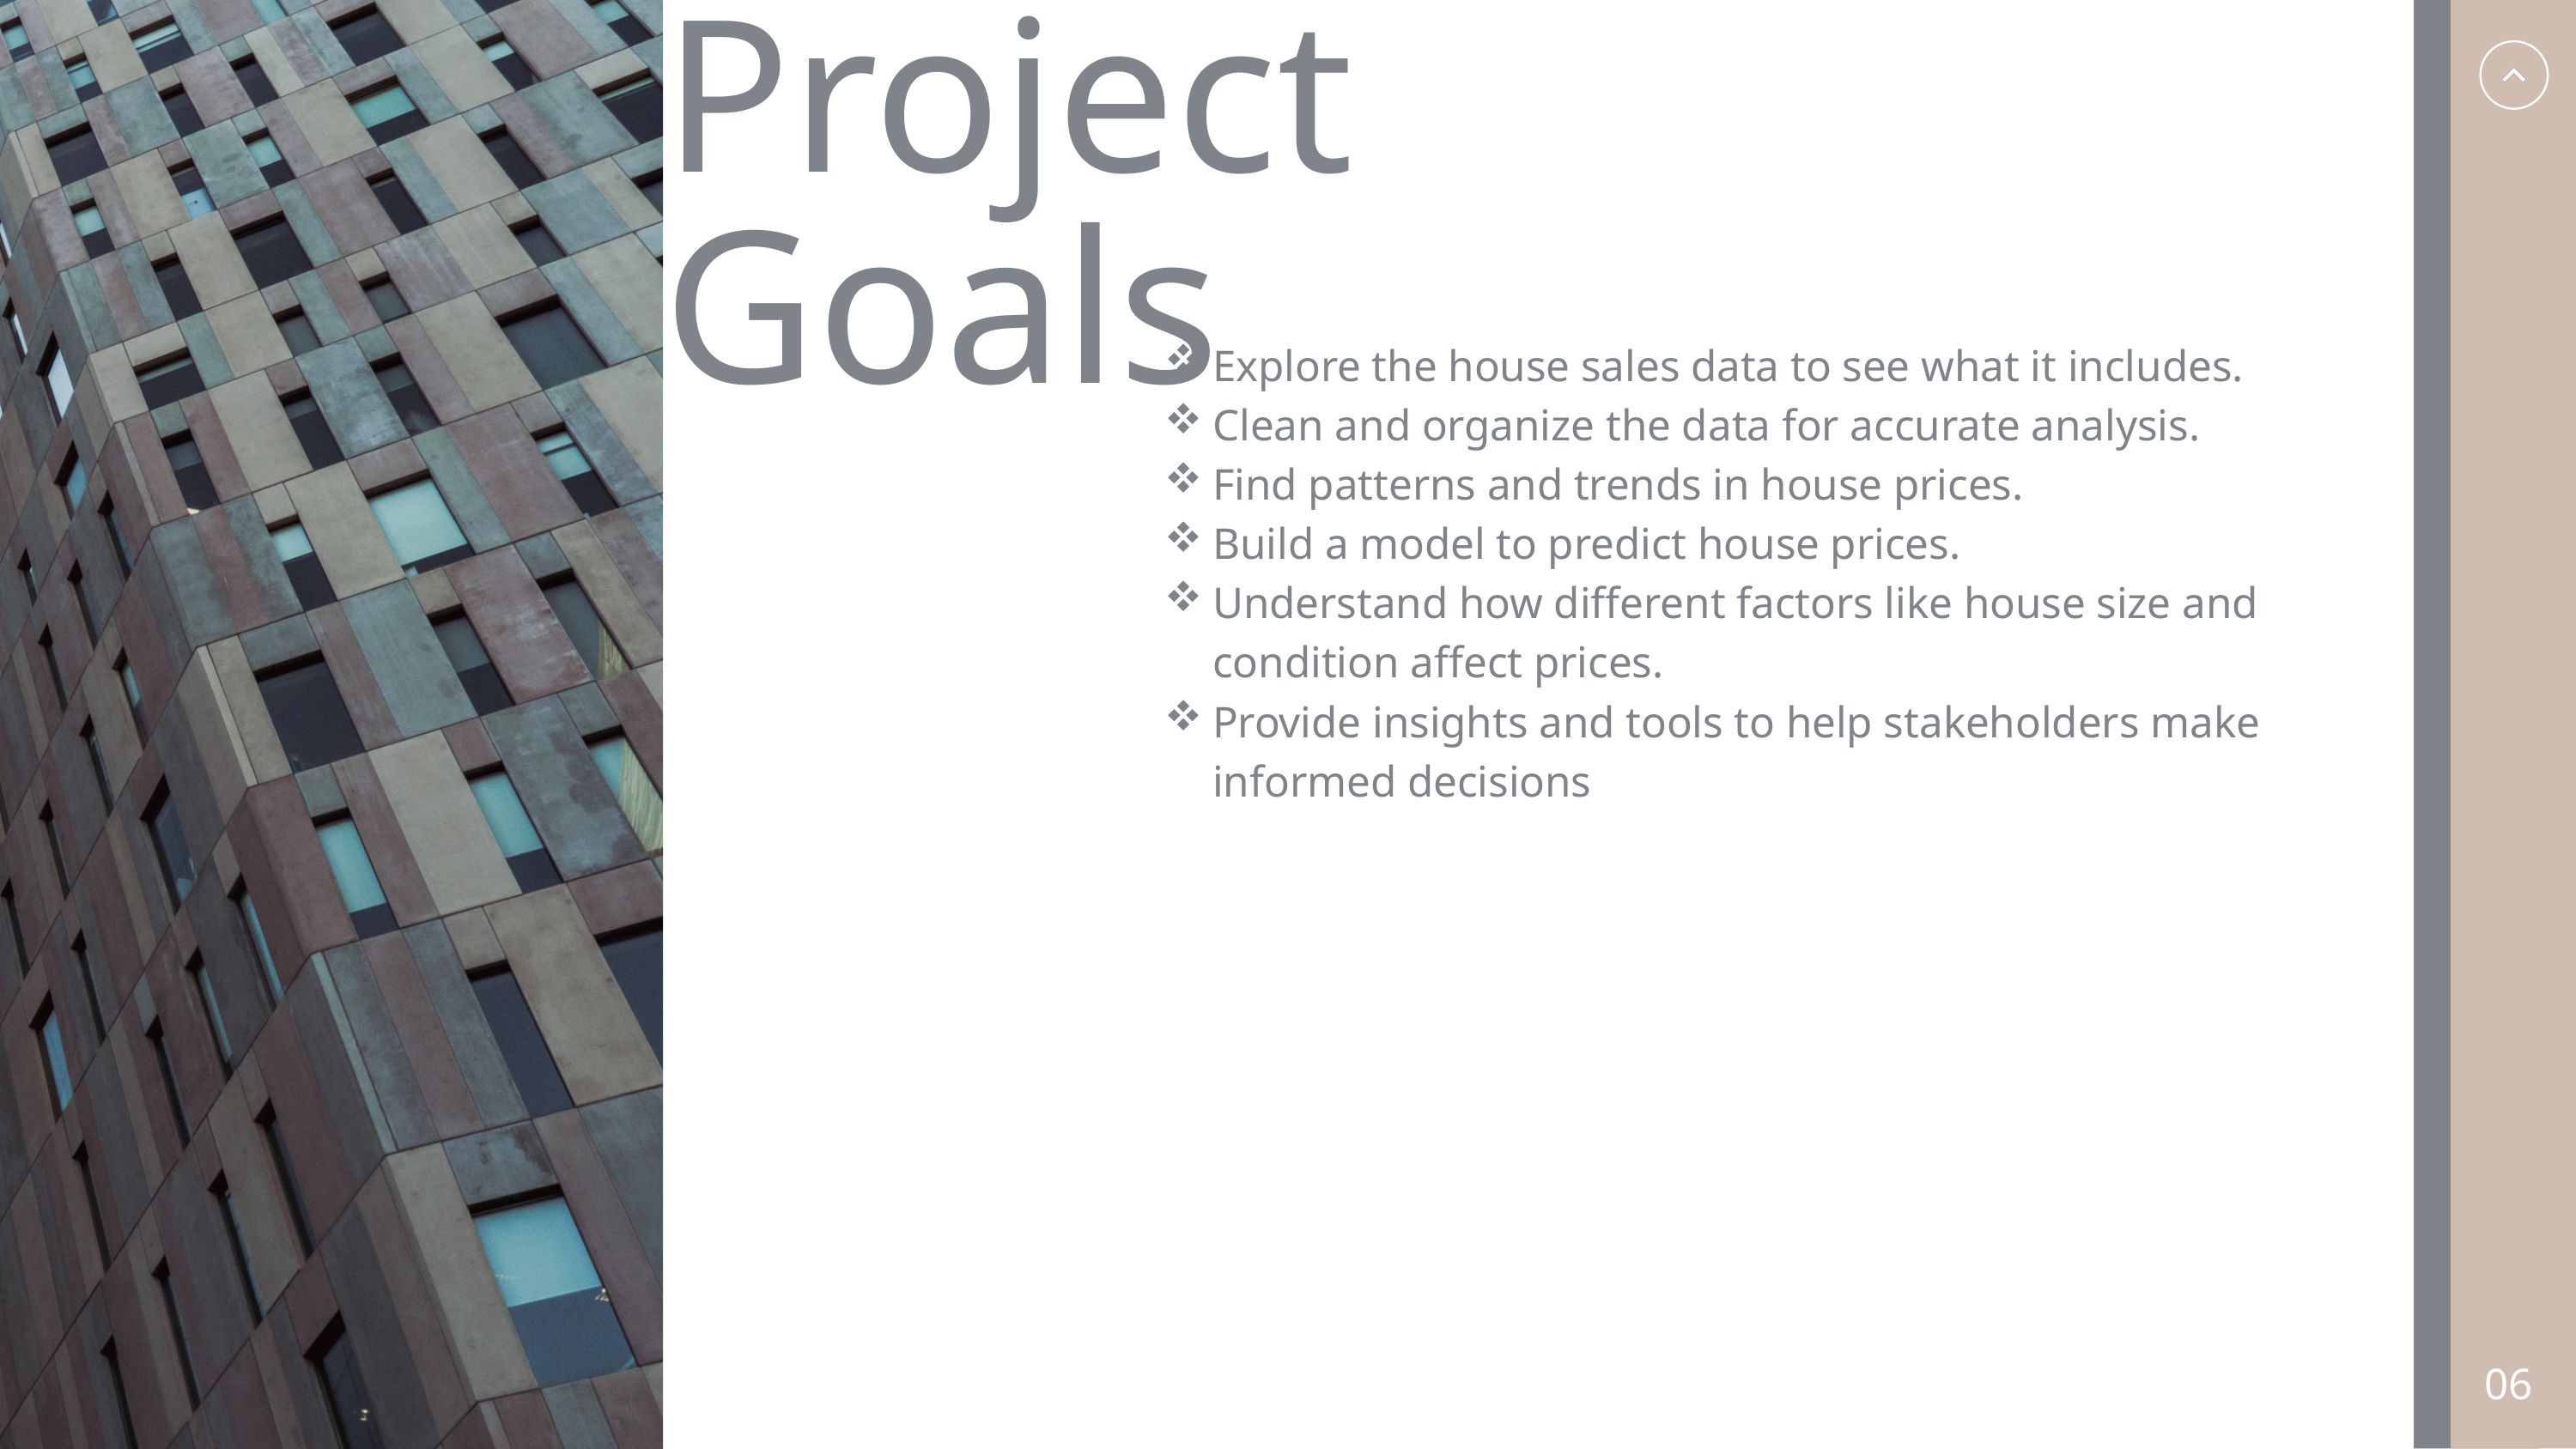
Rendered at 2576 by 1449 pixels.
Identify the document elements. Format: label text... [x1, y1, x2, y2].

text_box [2479, 39, 2549, 111]
text_box [2450, 0, 2576, 1449]
text_box Explore the house sales data to see what it includes. Clean and organize the data for accurate analysis. Find patterns and trends in house prices. Build a model to predict house prices. Understand how different factors like house size and condition affect prices. Provide insights and tools to help stakeholders make informed decisions [1163, 330, 2313, 806]
text_box [0, 0, 664, 1449]
text_box [2414, 0, 2450, 1449]
text_box Project Goals [664, 3, 1492, 426]
text_box 06 [2484, 1349, 2576, 1409]
